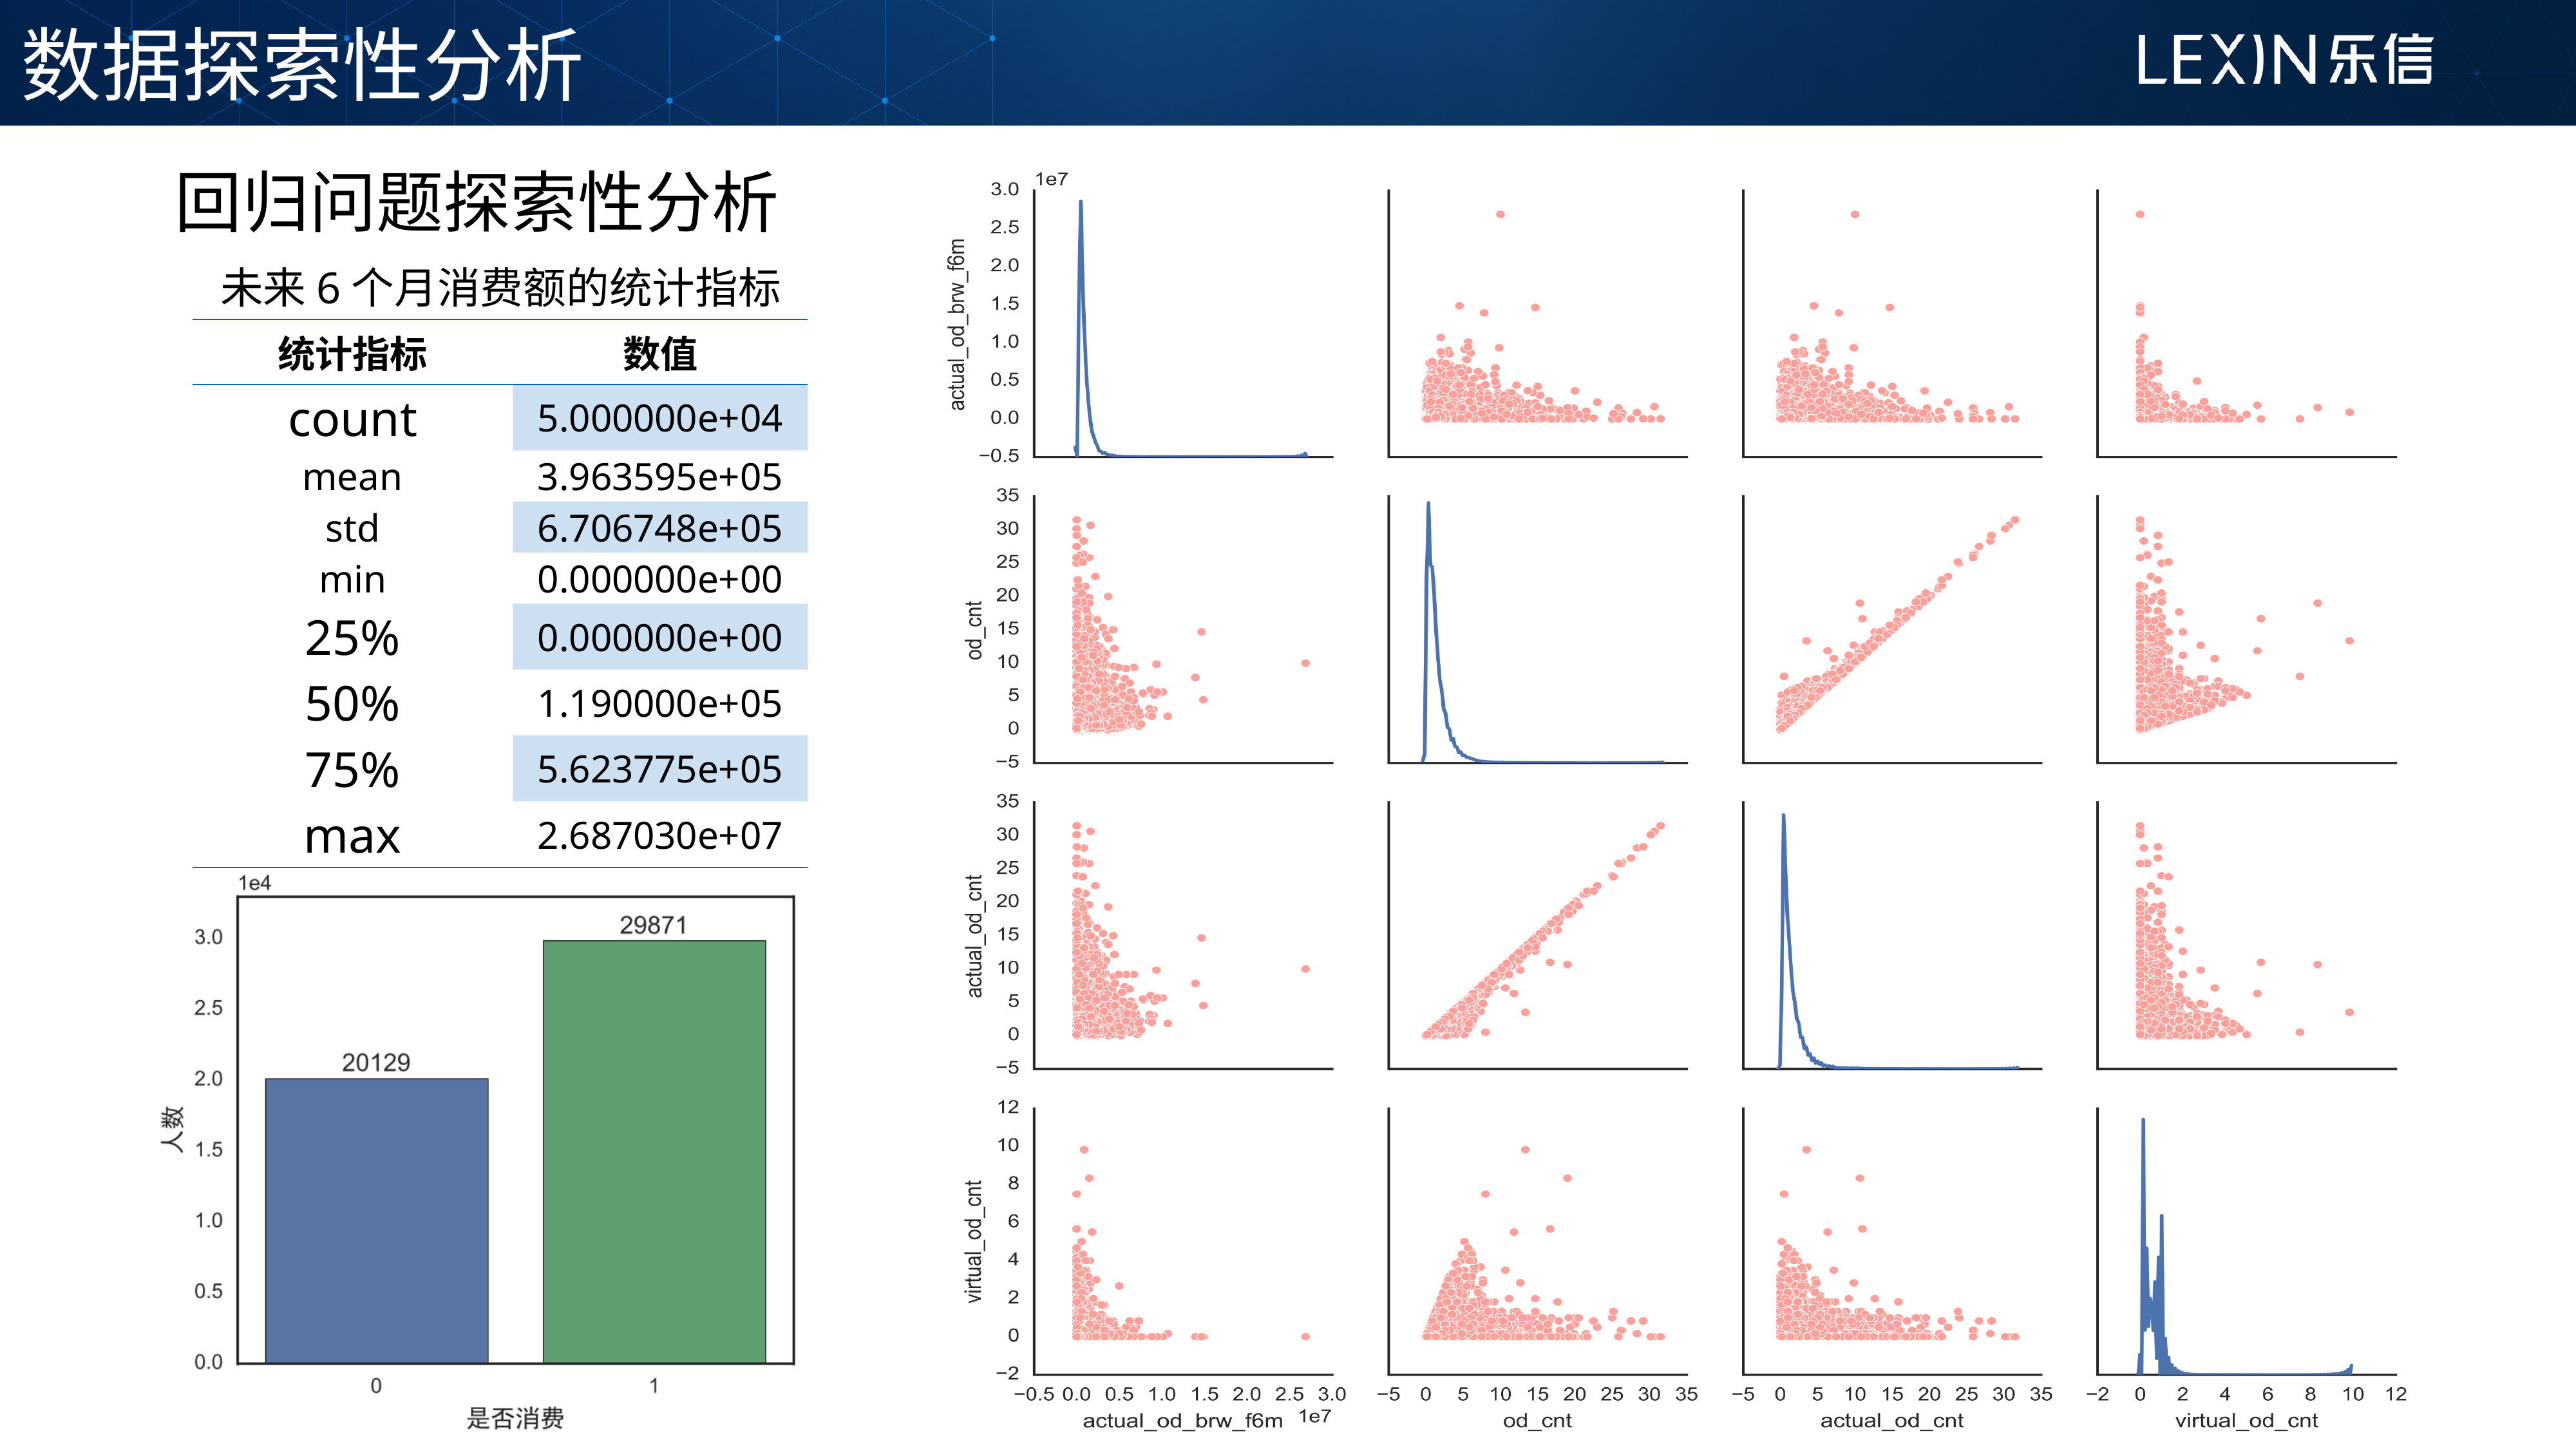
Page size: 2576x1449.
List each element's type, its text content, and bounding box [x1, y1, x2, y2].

text_box 未来6个月消费额的统计指标 [211, 255, 831, 312]
table_cell std [193, 502, 513, 553]
table_cell 3.963595e+05 [513, 450, 808, 502]
table_cell 0.000000e+00 [513, 603, 808, 670]
table_cell 75% [193, 735, 513, 801]
table_cell min [193, 553, 513, 603]
table_cell 50% [193, 670, 513, 735]
table_header 统计指标 [193, 320, 513, 384]
picture [931, 159, 2422, 1444]
table_cell 6.706748e+05 [513, 502, 808, 553]
table_cell count [193, 385, 513, 450]
table_cell 1.190000e+05 [513, 670, 808, 735]
table_cell 2.687030e+07 [513, 801, 808, 857]
table_cell 5.000000e+04 [513, 385, 808, 450]
table_cell max [193, 801, 513, 856]
table_cell 25% [193, 603, 513, 670]
picture [0, 0, 2576, 126]
table_cell 5.623775e+05 [513, 735, 808, 801]
table_cell 0.000000e+00 [513, 553, 808, 603]
picture [147, 860, 808, 1445]
table_header 数值 [513, 320, 808, 384]
table_cell mean [193, 450, 513, 502]
text_box 回归问题探索性分析 [169, 155, 785, 246]
